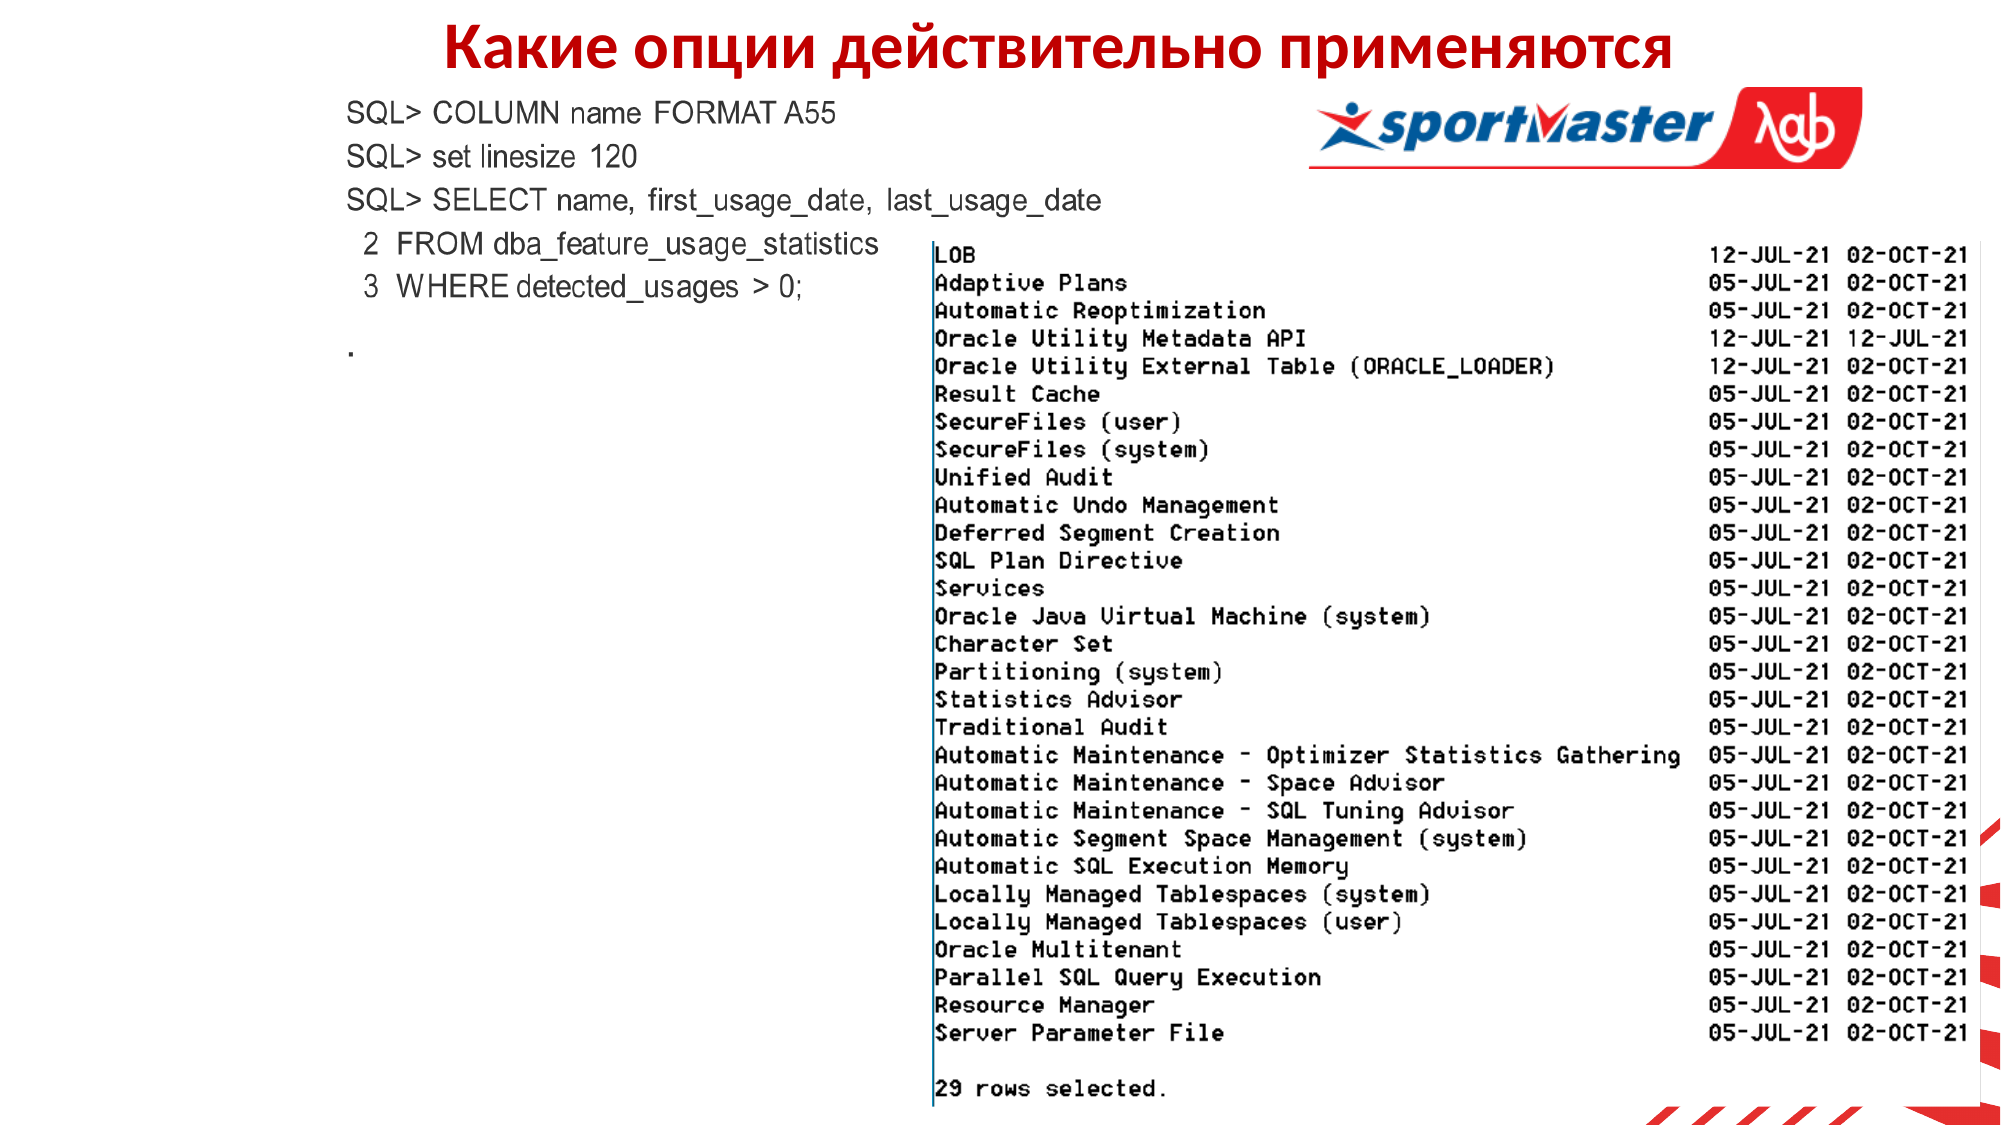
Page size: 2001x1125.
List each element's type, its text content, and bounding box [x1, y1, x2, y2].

picture [322, 82, 2001, 1125]
title Какие опции действительно применяются [258, 3, 1863, 112]
